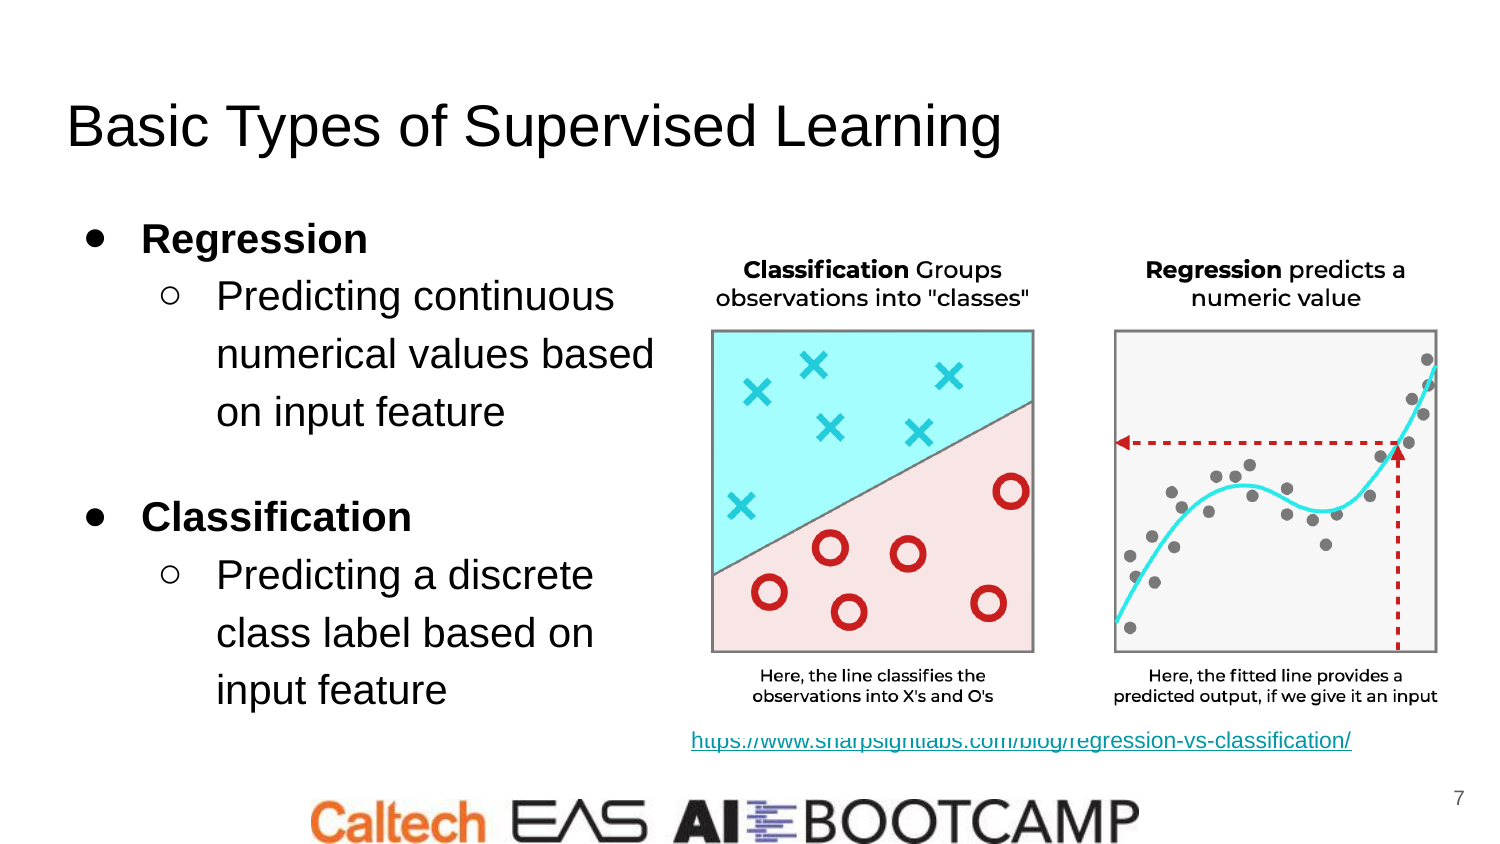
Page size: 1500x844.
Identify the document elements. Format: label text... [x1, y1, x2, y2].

title Basic Types of Supervised Learning [51, 72, 1449, 167]
slide_number ‹#› [1389, 764, 1480, 830]
text_box https://www.sharpsightlabs.com/blog/regression-vs-classification/ [675, 712, 1449, 768]
list Classification Predicting a discrete class label based on input feature [51, 467, 676, 747]
picture [700, 235, 1450, 738]
list Regression Predicting continuous numerical values based on input feature [51, 189, 676, 467]
picture [311, 799, 1139, 844]
